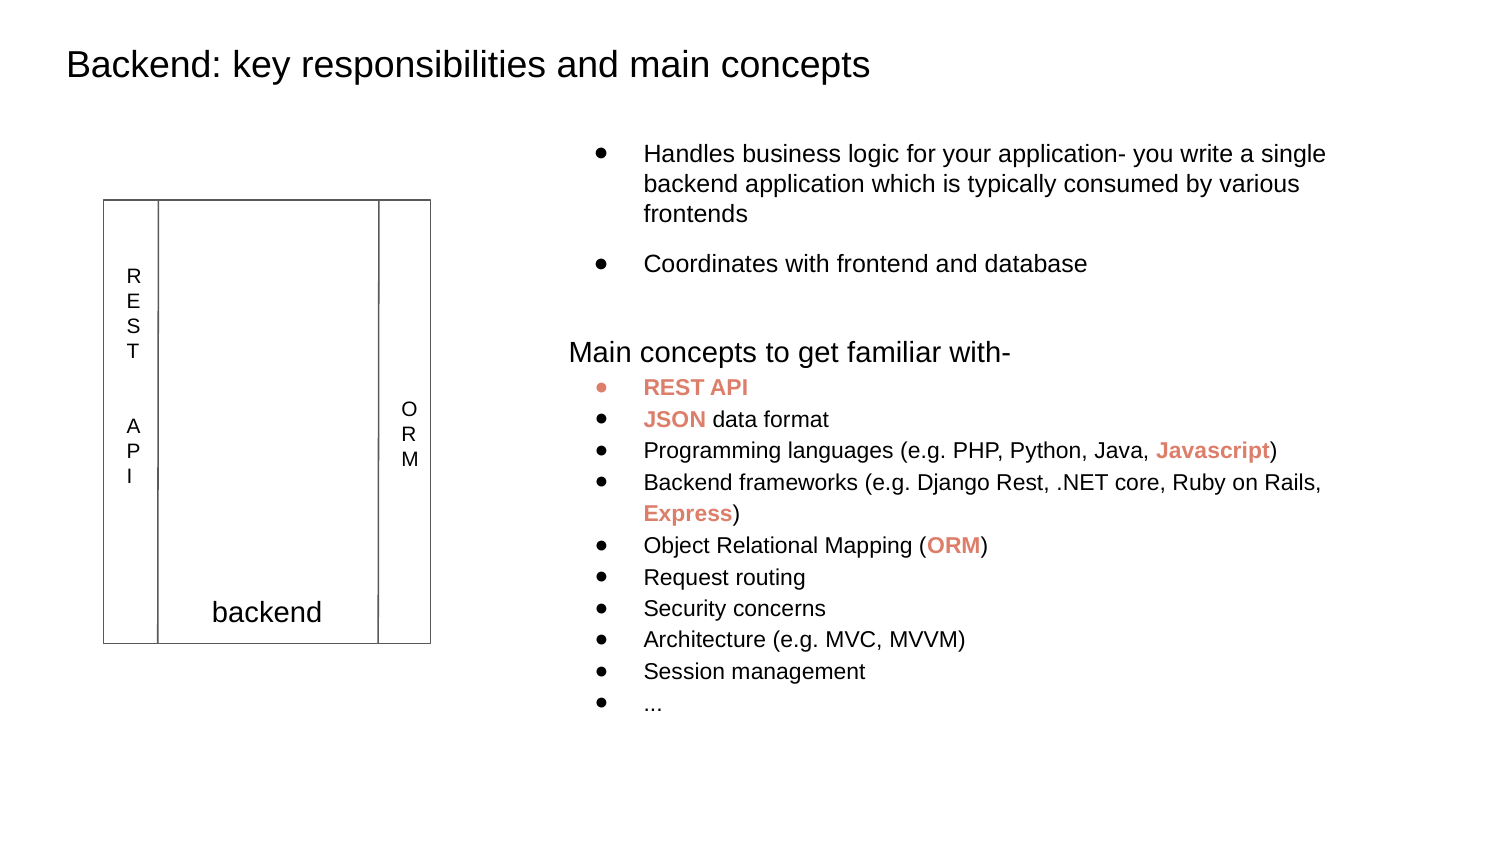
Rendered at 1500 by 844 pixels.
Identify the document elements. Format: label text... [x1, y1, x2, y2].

text_box backend [103, 200, 157, 644]
text_box Handles business logic for your application- you write a single backend application which is typically consumed by various frontends Coordinates with frontend and database Main concepts to get familiar with- REST API JSON data format Programming languages (e.g. PHP, Python, Java, Javascript) Backend frameworks (e.g. Django Rest, .NET core, Ruby on Rails, Express) Object Relational Mapping (ORM) Request routing Security concerns Architecture (e.g. MVC, MVVM) Session management ... [553, 122, 1418, 806]
title Backend: key responsibilities and main concepts [51, 24, 1449, 99]
text_box REST API [111, 222, 150, 605]
text_box ORM [386, 230, 424, 613]
text_box backend [160, 200, 377, 644]
text_box backend [380, 200, 431, 644]
